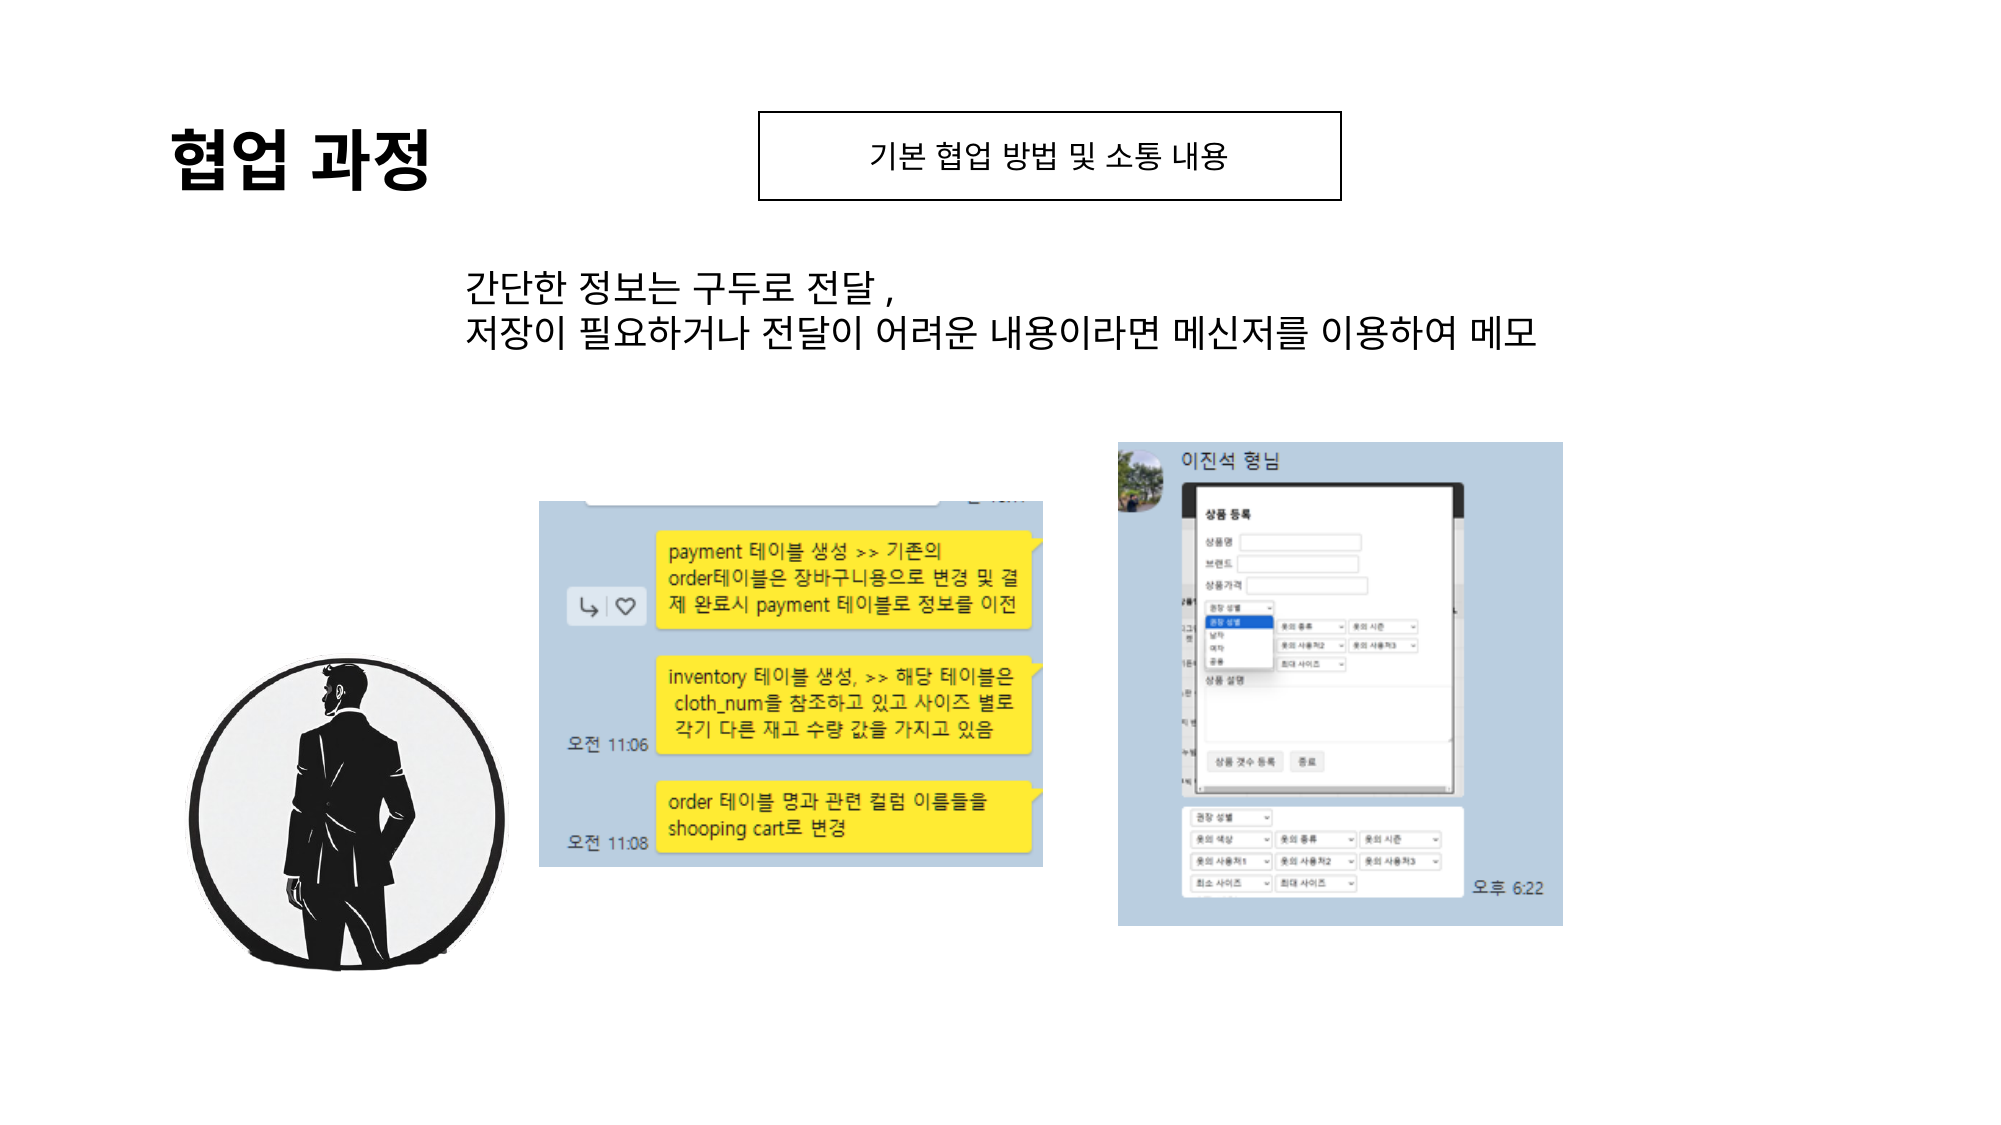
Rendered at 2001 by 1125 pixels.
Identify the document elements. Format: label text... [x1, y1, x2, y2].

text_box 기본 협업 방법 및 소통 내용 [758, 111, 1342, 201]
picture [1118, 442, 1563, 926]
picture [154, 501, 1043, 977]
title 협업 과정 [154, 102, 747, 225]
text_box 간단한 정보는 구두로 전달, 저장이 필요하거나 전달이 어려운 내용이라면 메신저를 이용하여 메모 [450, 257, 1762, 363]
